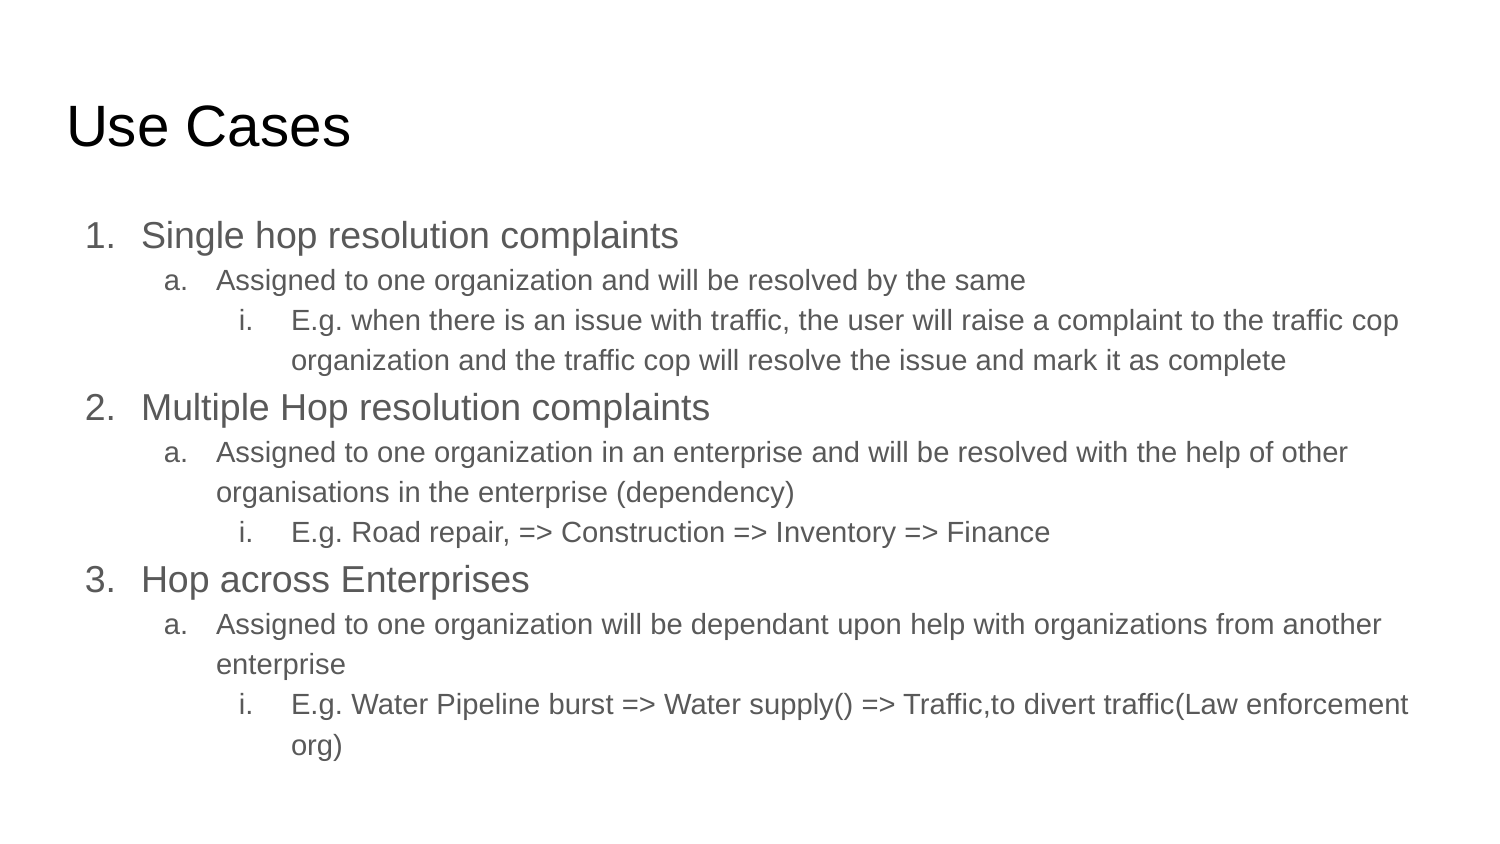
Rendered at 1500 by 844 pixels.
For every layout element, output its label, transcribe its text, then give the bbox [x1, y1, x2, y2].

title Use Cases [51, 72, 1449, 167]
list Single hop resolution complaints Assigned to one organization and will be resolved by the same E.g. when there is an issue with traffic, the user will raise a complaint to the traffic cop organization and the traffic cop will resolve the issue and mark it as complete Multiple Hop resolution complaints Assigned to one organization in an enterprise and will be resolved with the help of other organisations in the enterprise (dependency) E.g. Road repair, => Construction => Inventory => Finance Hop across Enterprises Assigned to one organization will be dependant upon help with organizations from another enterprise E.g. Water Pipeline burst => Water supply() => Traffic,to divert traffic(Law enforcement org) [51, 189, 1449, 750]
